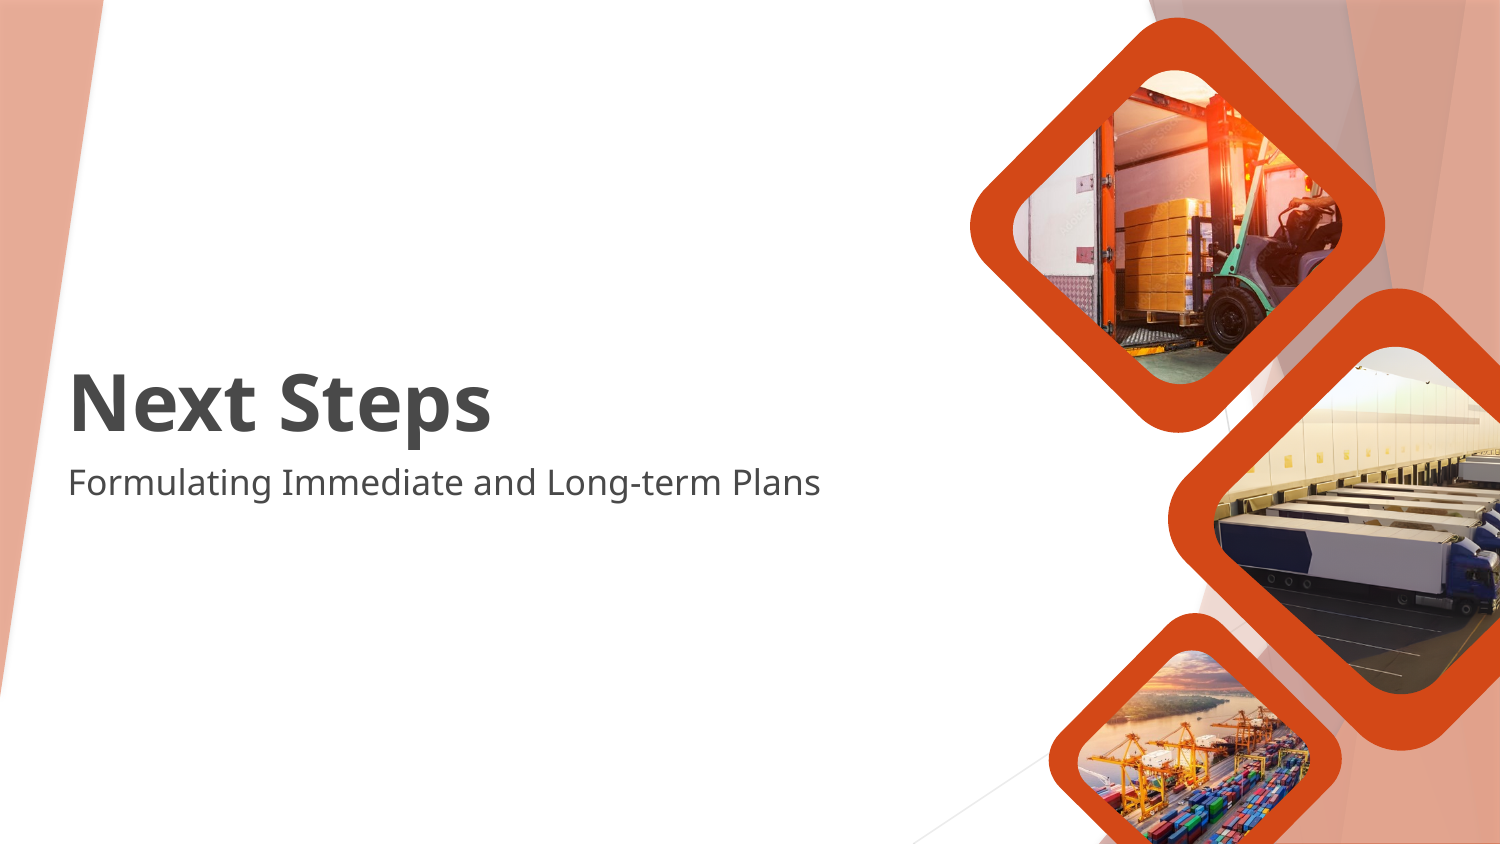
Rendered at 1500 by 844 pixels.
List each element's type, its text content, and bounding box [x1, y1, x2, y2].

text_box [1077, 644, 1311, 844]
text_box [1012, 61, 1343, 389]
text_box [0, 0, 1500, 844]
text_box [1213, 338, 1500, 701]
text_box Next Steps Formulating Immediate and Long-term Plans [52, 323, 1208, 521]
